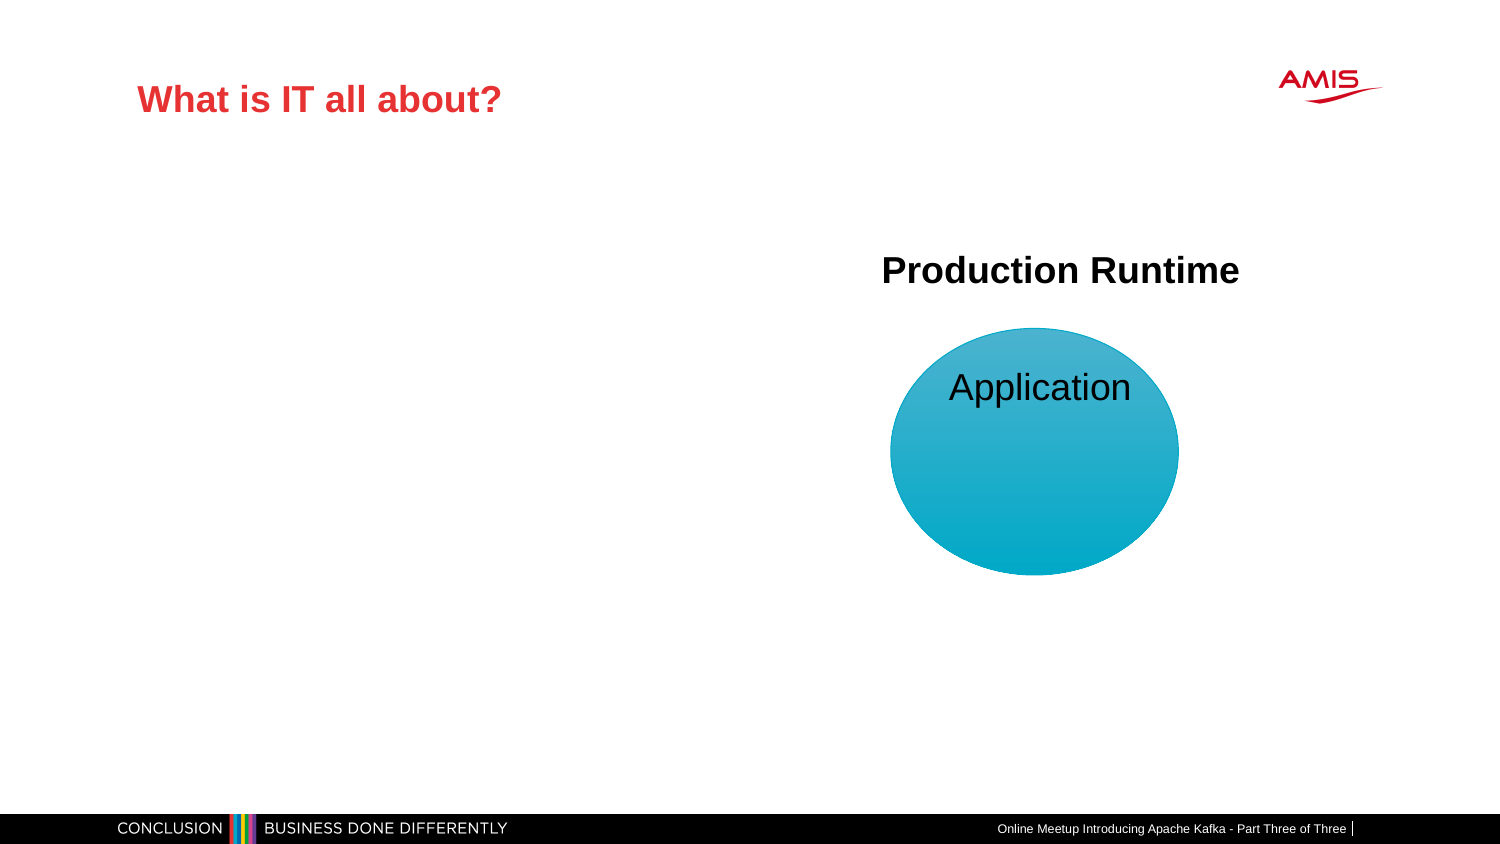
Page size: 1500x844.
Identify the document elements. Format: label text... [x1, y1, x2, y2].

text_box [944, 327, 1125, 355]
text_box Production Runtime [866, 238, 1256, 298]
text_box [890, 363, 1179, 576]
footer Online Meetup Introducing Apache Kafka - Part Three of Three [814, 820, 1347, 839]
picture [239, 814, 1500, 844]
title What is IT all about? [118, 47, 1205, 130]
picture [0, 814, 236, 844]
text_box Application [933, 355, 1147, 416]
picture [1205, 58, 1388, 106]
